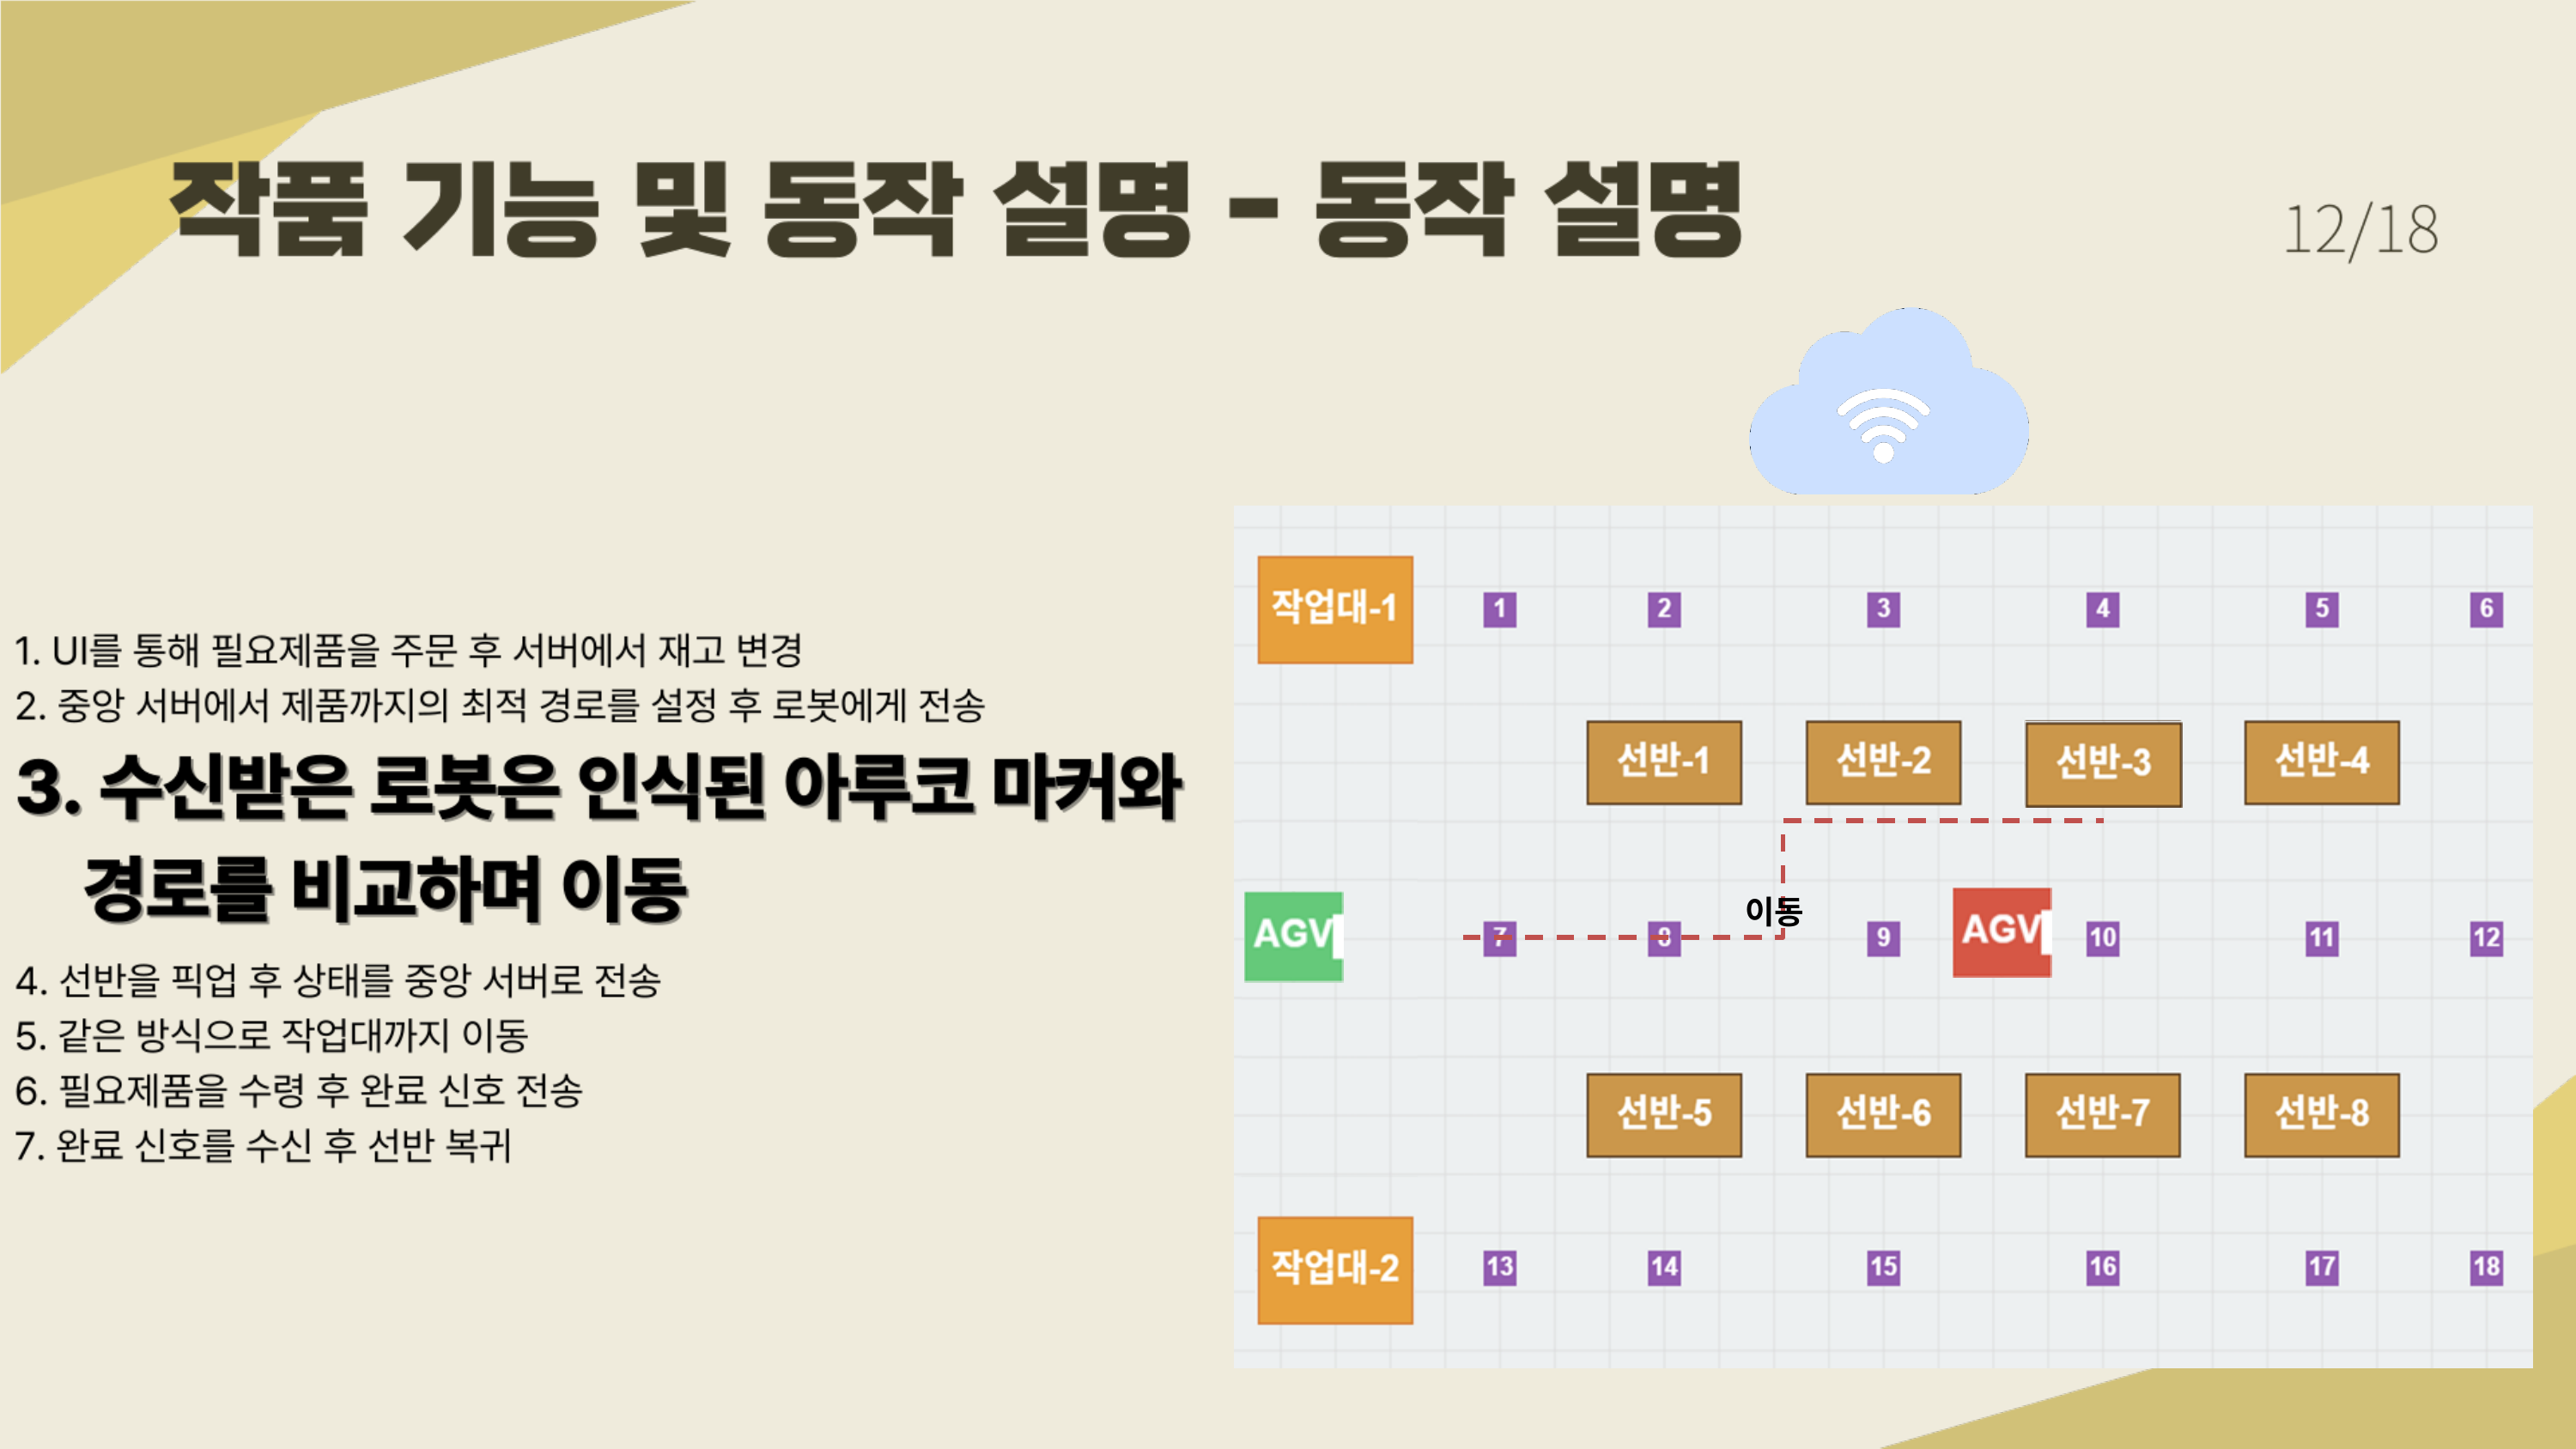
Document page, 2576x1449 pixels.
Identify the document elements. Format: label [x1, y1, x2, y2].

text_box [0, 610, 1469, 1331]
text_box [1749, 307, 2029, 495]
picture [2239, 142, 2519, 335]
picture [1234, 506, 2576, 1449]
picture [0, 0, 1838, 385]
text_box [1475, 820, 2105, 938]
